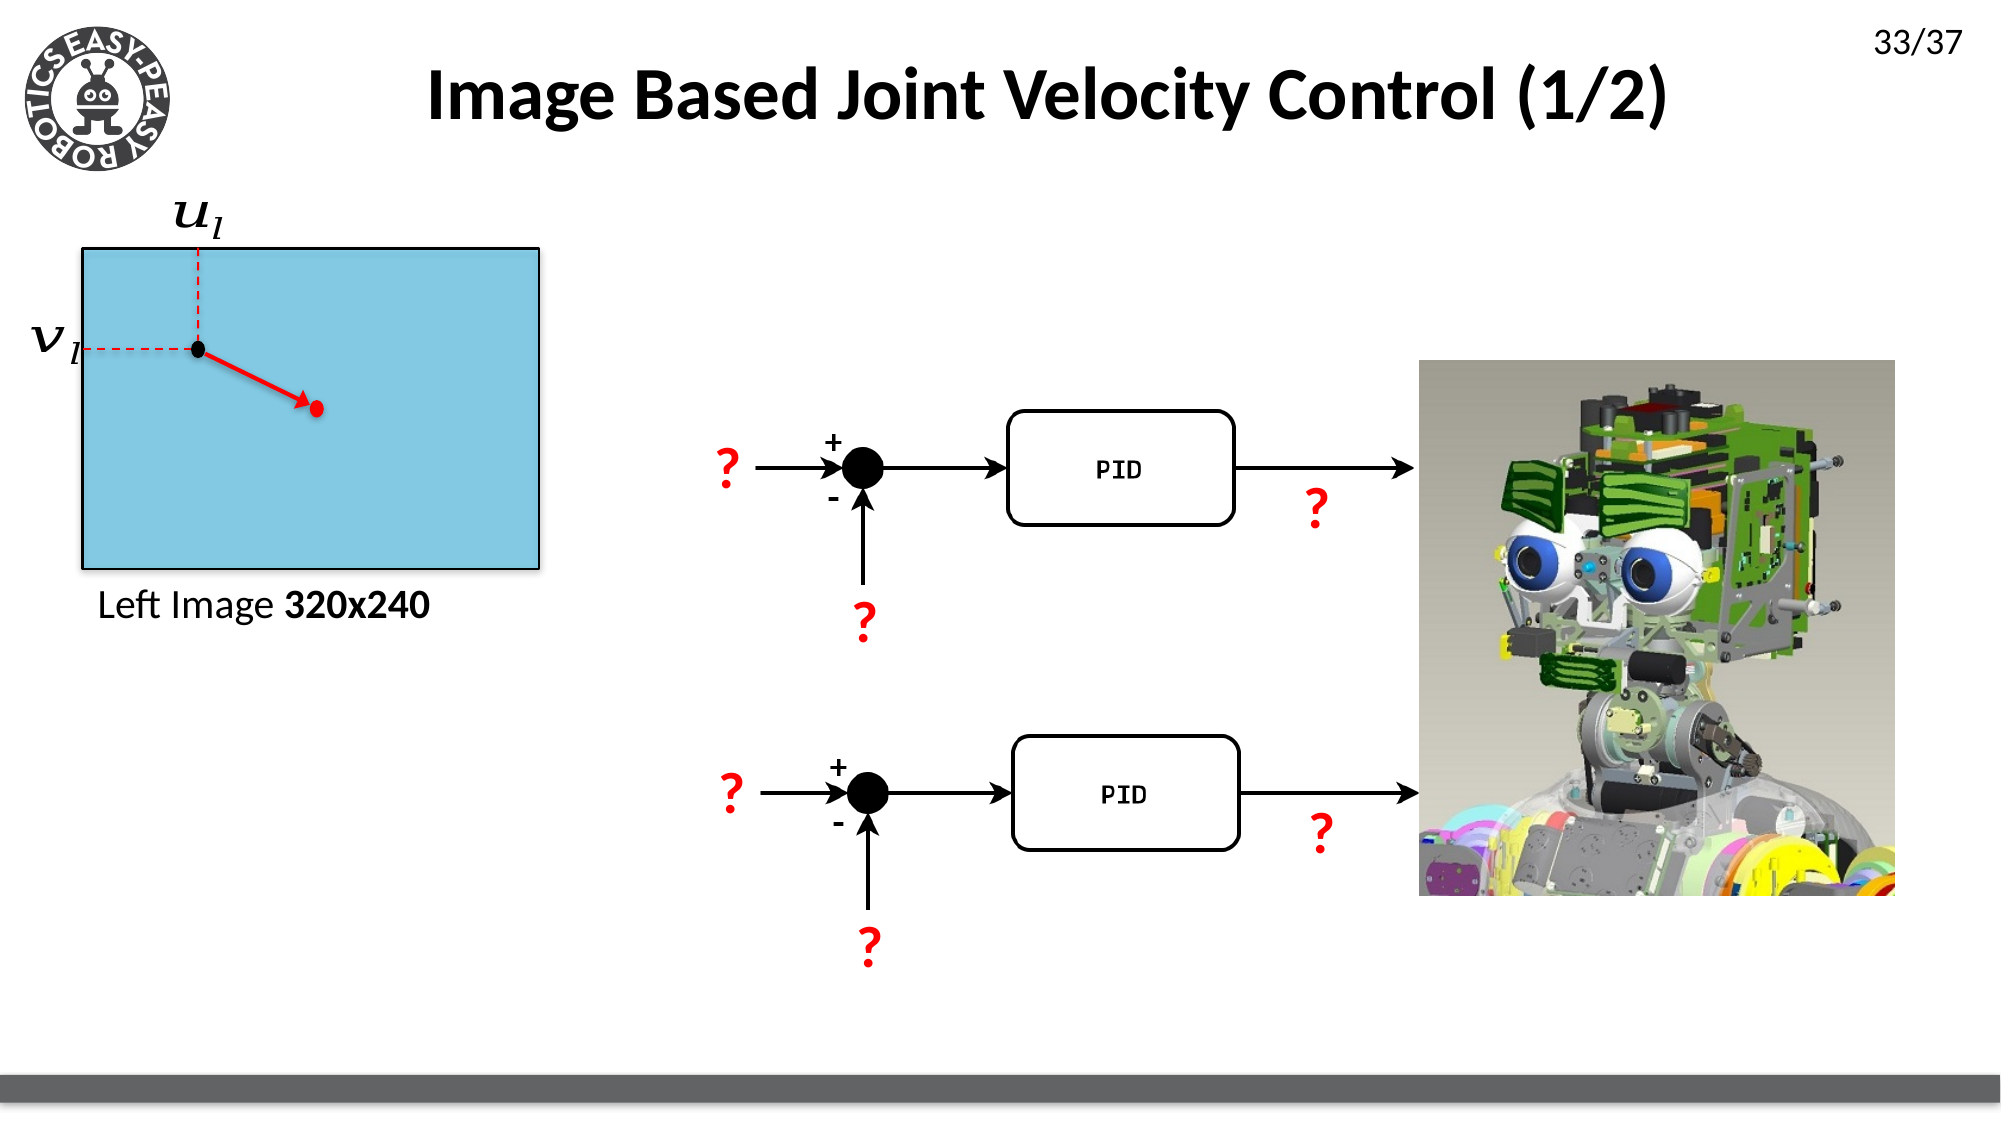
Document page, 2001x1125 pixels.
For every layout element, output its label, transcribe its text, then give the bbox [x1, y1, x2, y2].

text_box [703, 733, 1435, 988]
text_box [82, 248, 540, 570]
picture [23, 23, 172, 173]
picture [1418, 360, 1895, 896]
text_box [699, 408, 1413, 664]
text_box Left Image 320x240 [82, 578, 467, 635]
text_box Image Based Joint Velocity Control (1/2) [406, 37, 1691, 143]
